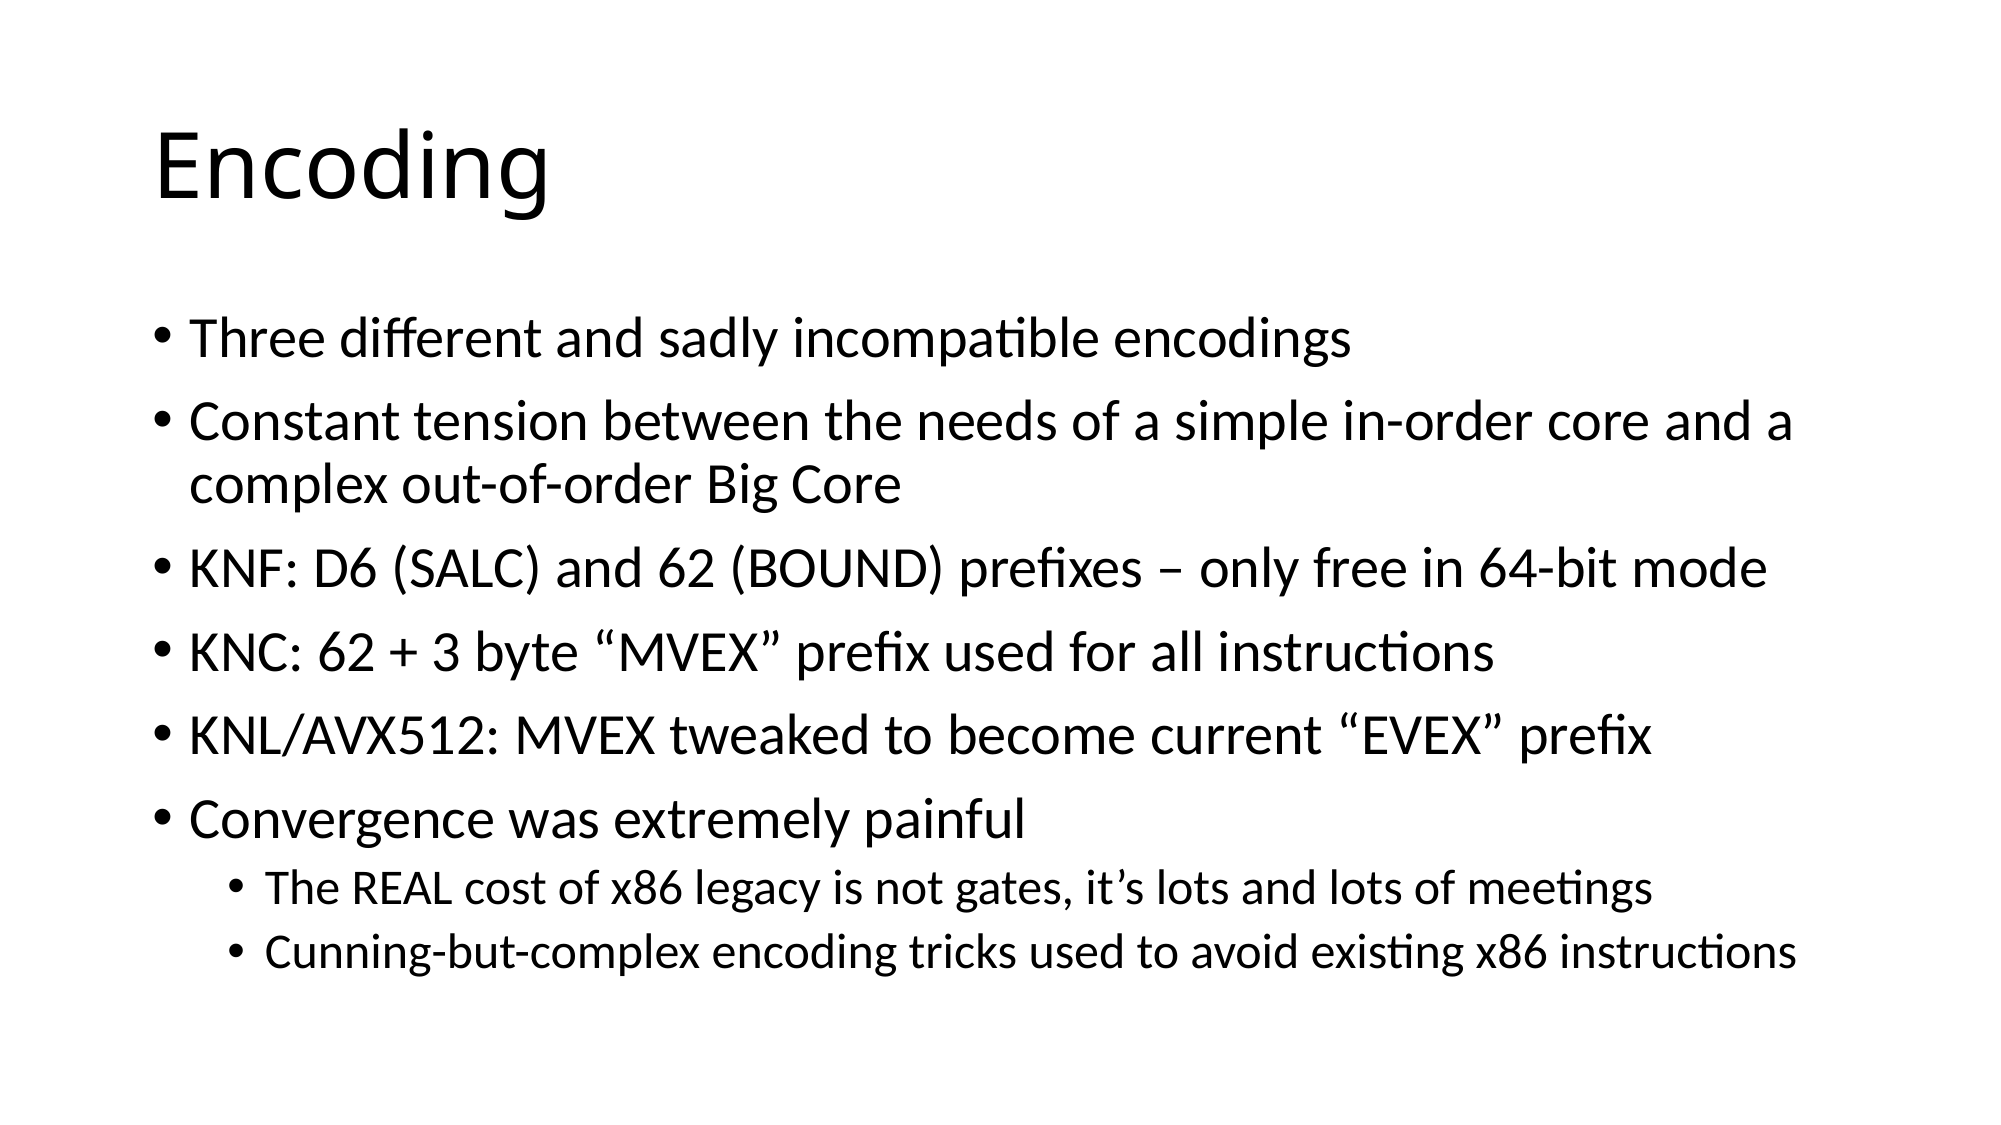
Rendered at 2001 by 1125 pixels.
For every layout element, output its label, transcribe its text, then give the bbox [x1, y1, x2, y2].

list Three different and sadly incompatible encodings Constant tension between the needs of a simple in-order core and a complex out-of-order Big Core KNF: D6 (SALC) and 62 (BOUND) prefixes – only free in 64-bit mode KNC: 62 + 3 byte “MVEX” prefix used for all instructions KNL/AVX512: MVEX tweaked to become current “EVEX” prefix Convergence was extremely painful The REAL cost of x86 legacy is not gates, it’s lots and lots of meetings Cunning-but-complex encoding tricks used to avoid existing x86 instructions [137, 299, 1863, 1014]
title Encoding [137, 59, 1863, 278]
